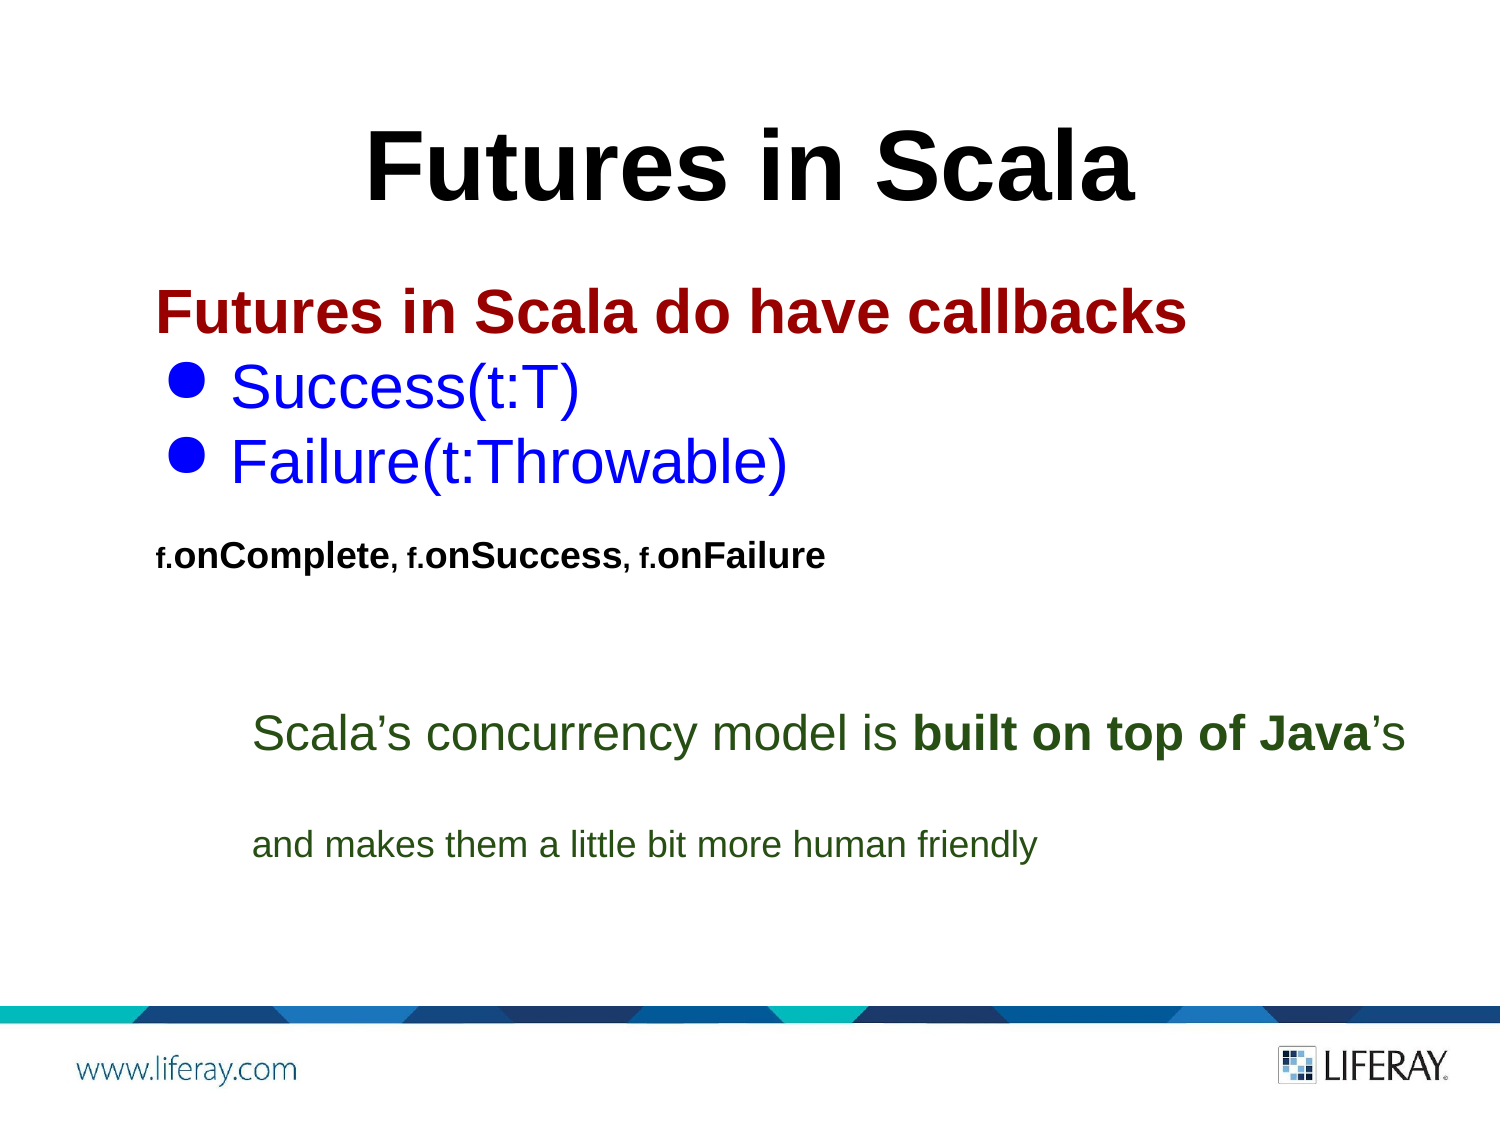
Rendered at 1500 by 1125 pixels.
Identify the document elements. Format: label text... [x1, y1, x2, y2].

text_box Scala’s concurrency model is built on top of Java’s and makes them a little bit more human friendly [236, 685, 1488, 898]
text_box Futures in Scala do have callbacks Success(t:T) Failure(t:Throwable) f.onComplete, f.onSuccess, f.onFailure [140, 256, 1390, 671]
picture [0, 1006, 1500, 1125]
title Futures in Scala [51, 97, 1449, 223]
